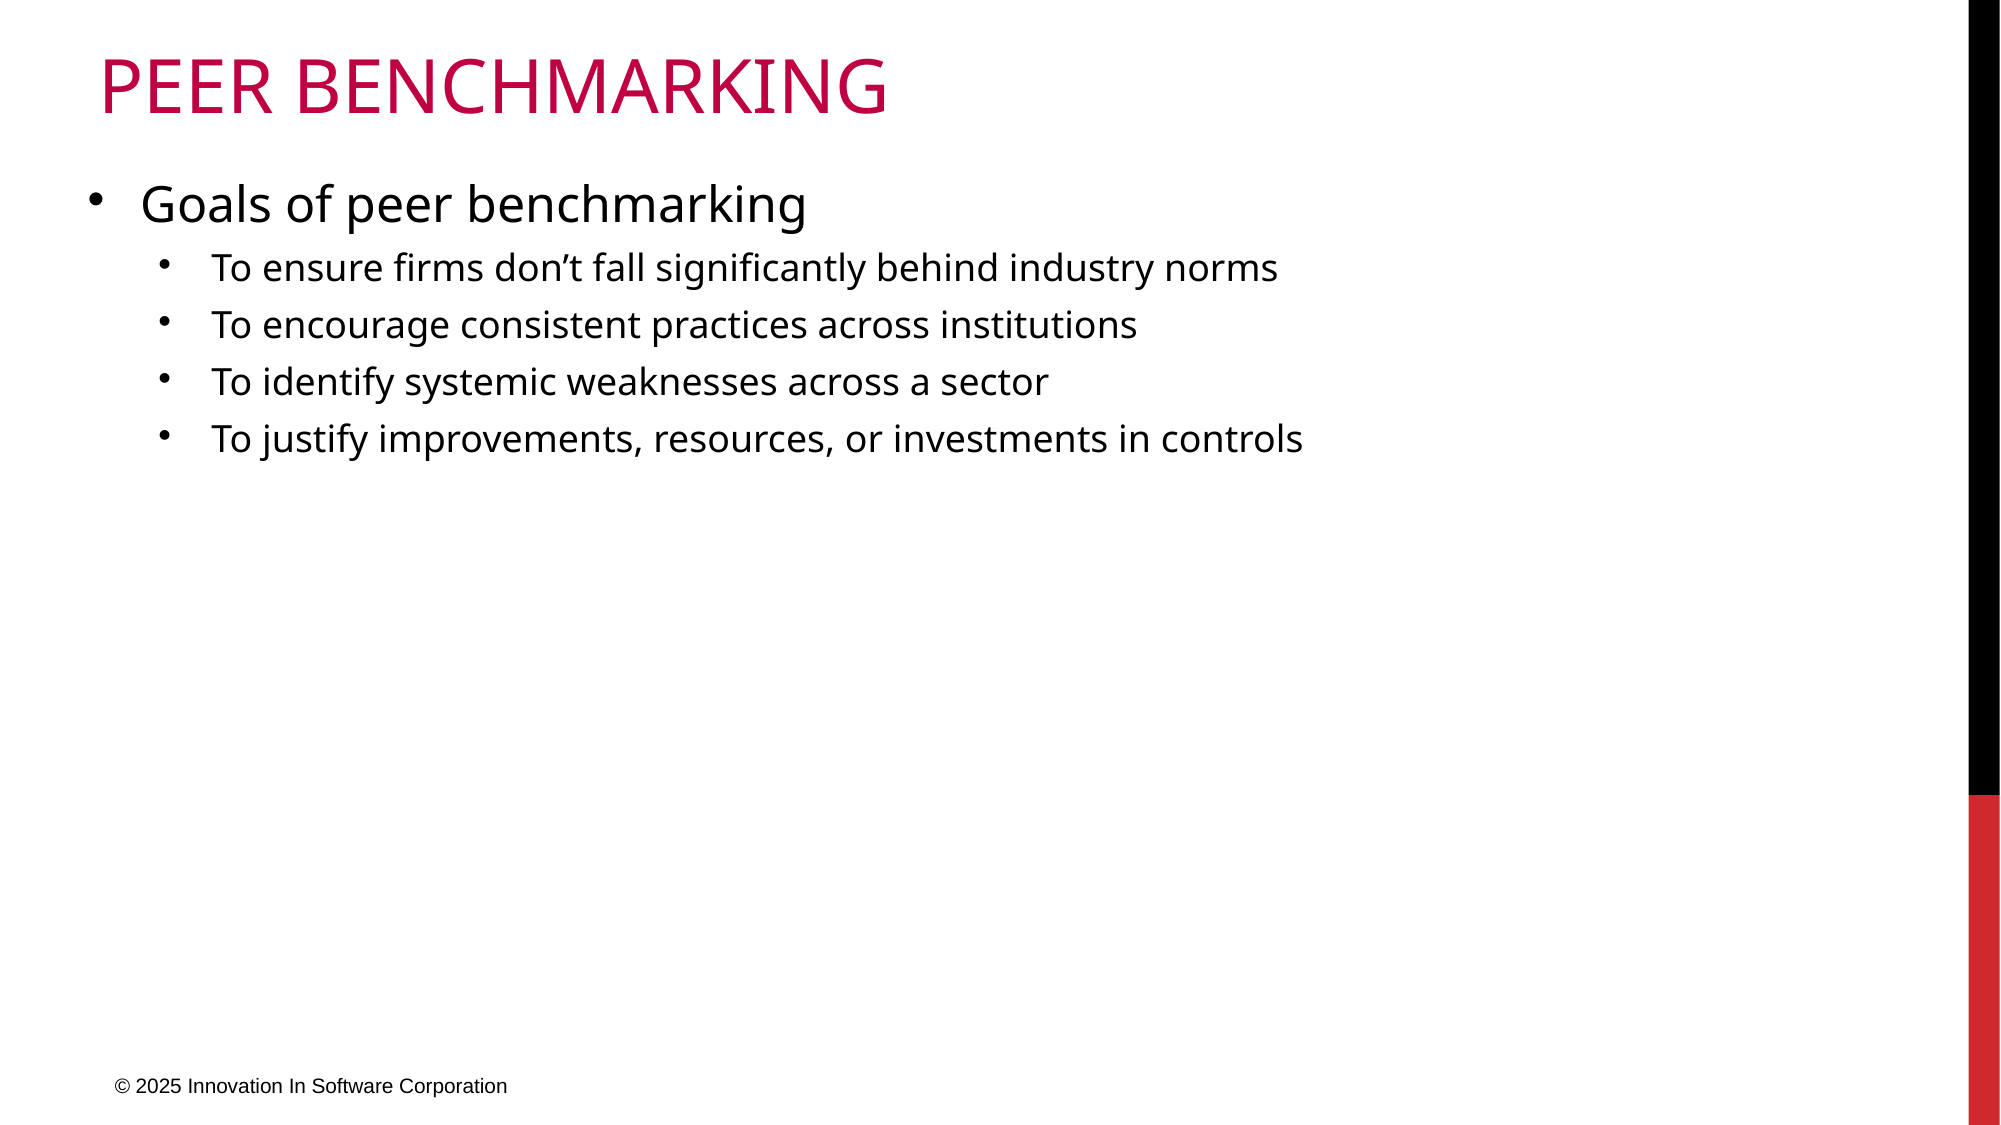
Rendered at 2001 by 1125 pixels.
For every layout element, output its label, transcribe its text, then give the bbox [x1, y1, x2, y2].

title Peer benchmarking [98, 0, 1770, 186]
footer © 2025 Innovation In Software Corporation [99, 1065, 850, 1112]
list Goals of peer benchmarking To ensure firms don’t fall significantly behind industry norms To encourage consistent practices across institutions To identify systemic weaknesses across a sector To justify improvements, resources, or investments in controls [69, 172, 1766, 990]
